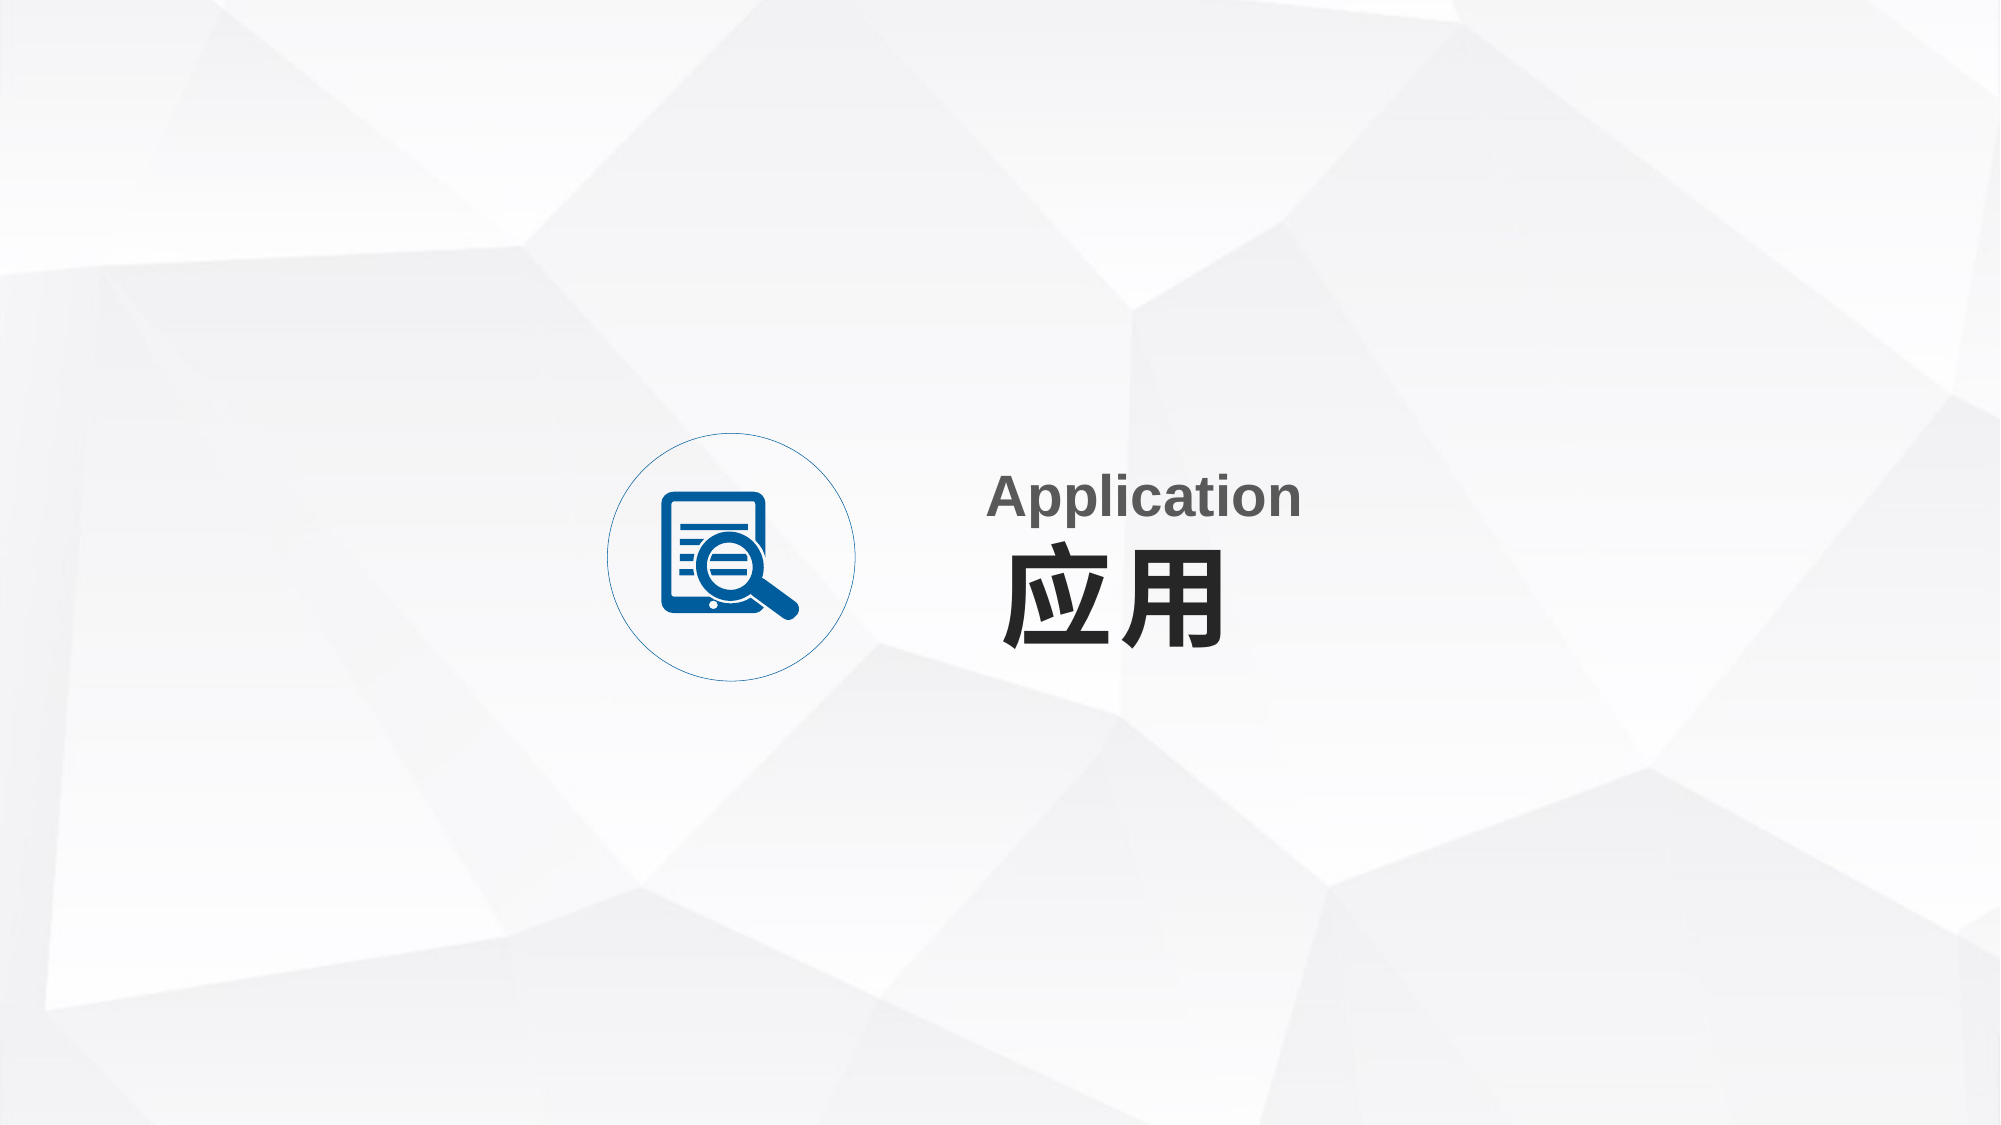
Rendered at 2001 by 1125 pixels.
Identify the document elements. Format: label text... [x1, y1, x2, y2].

picture [0, 0, 2000, 1125]
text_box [661, 491, 800, 622]
text_box Application [970, 450, 1318, 536]
text_box [606, 432, 857, 683]
text_box 应用 [985, 536, 1247, 669]
